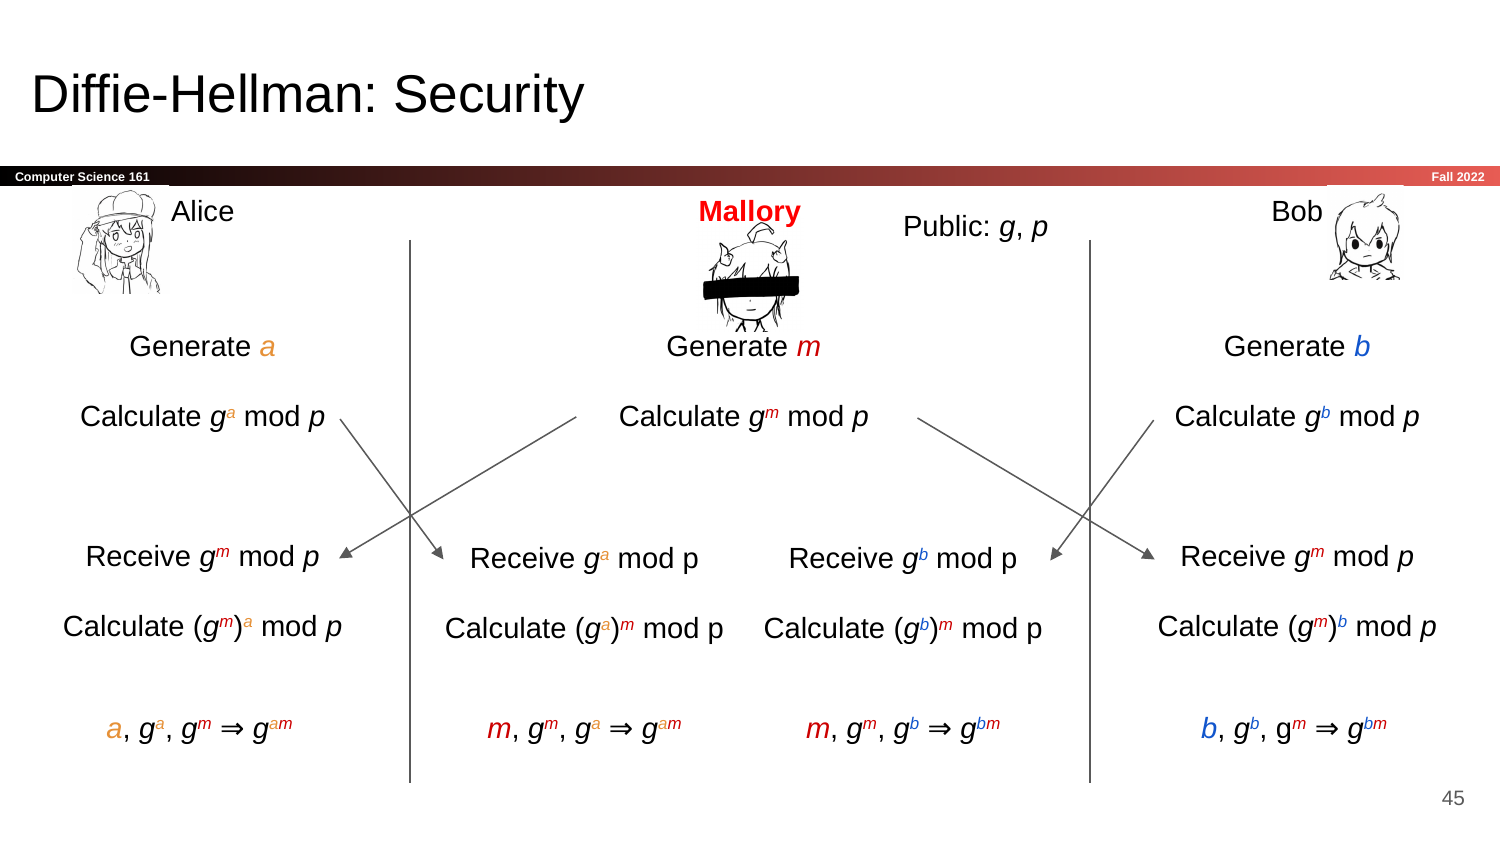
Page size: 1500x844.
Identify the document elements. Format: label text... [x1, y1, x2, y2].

text_box Alice [136, 177, 270, 243]
text_box Public: g, p [879, 192, 1072, 258]
text_box Receive ga mod p Calculate (ga)m mod p [425, 524, 743, 660]
picture [696, 216, 804, 332]
text_box Mallory [683, 177, 817, 243]
text_box Receive gb mod p Calculate (gb)m mod p [743, 524, 1063, 660]
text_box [917, 417, 1155, 560]
text_box a, ga, gm ⇒ gam [72, 694, 327, 760]
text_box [339, 418, 444, 560]
text_box Generate m Calculate gm mod p [584, 312, 904, 448]
picture [1326, 184, 1404, 280]
text_box m, gm, ga ⇒ gam [457, 694, 712, 760]
slide_number ‹#› [1389, 764, 1480, 830]
text_box Generate b Calculate gb mod p Receive gm mod p Calculate (gm)b mod p [1137, 312, 1457, 658]
text_box m, gm, gb ⇒ gbm [776, 694, 1031, 760]
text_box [1050, 419, 1154, 561]
text_box b, gb, gm ⇒ gbm [1167, 694, 1422, 760]
text_box Bob [1230, 177, 1364, 243]
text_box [338, 416, 577, 559]
text_box Generate a Calculate ga mod p Receive gm mod p Calculate (gm)a mod p [43, 312, 362, 658]
picture [71, 184, 170, 294]
title Diffie-Hellman: Security [16, 44, 1415, 139]
